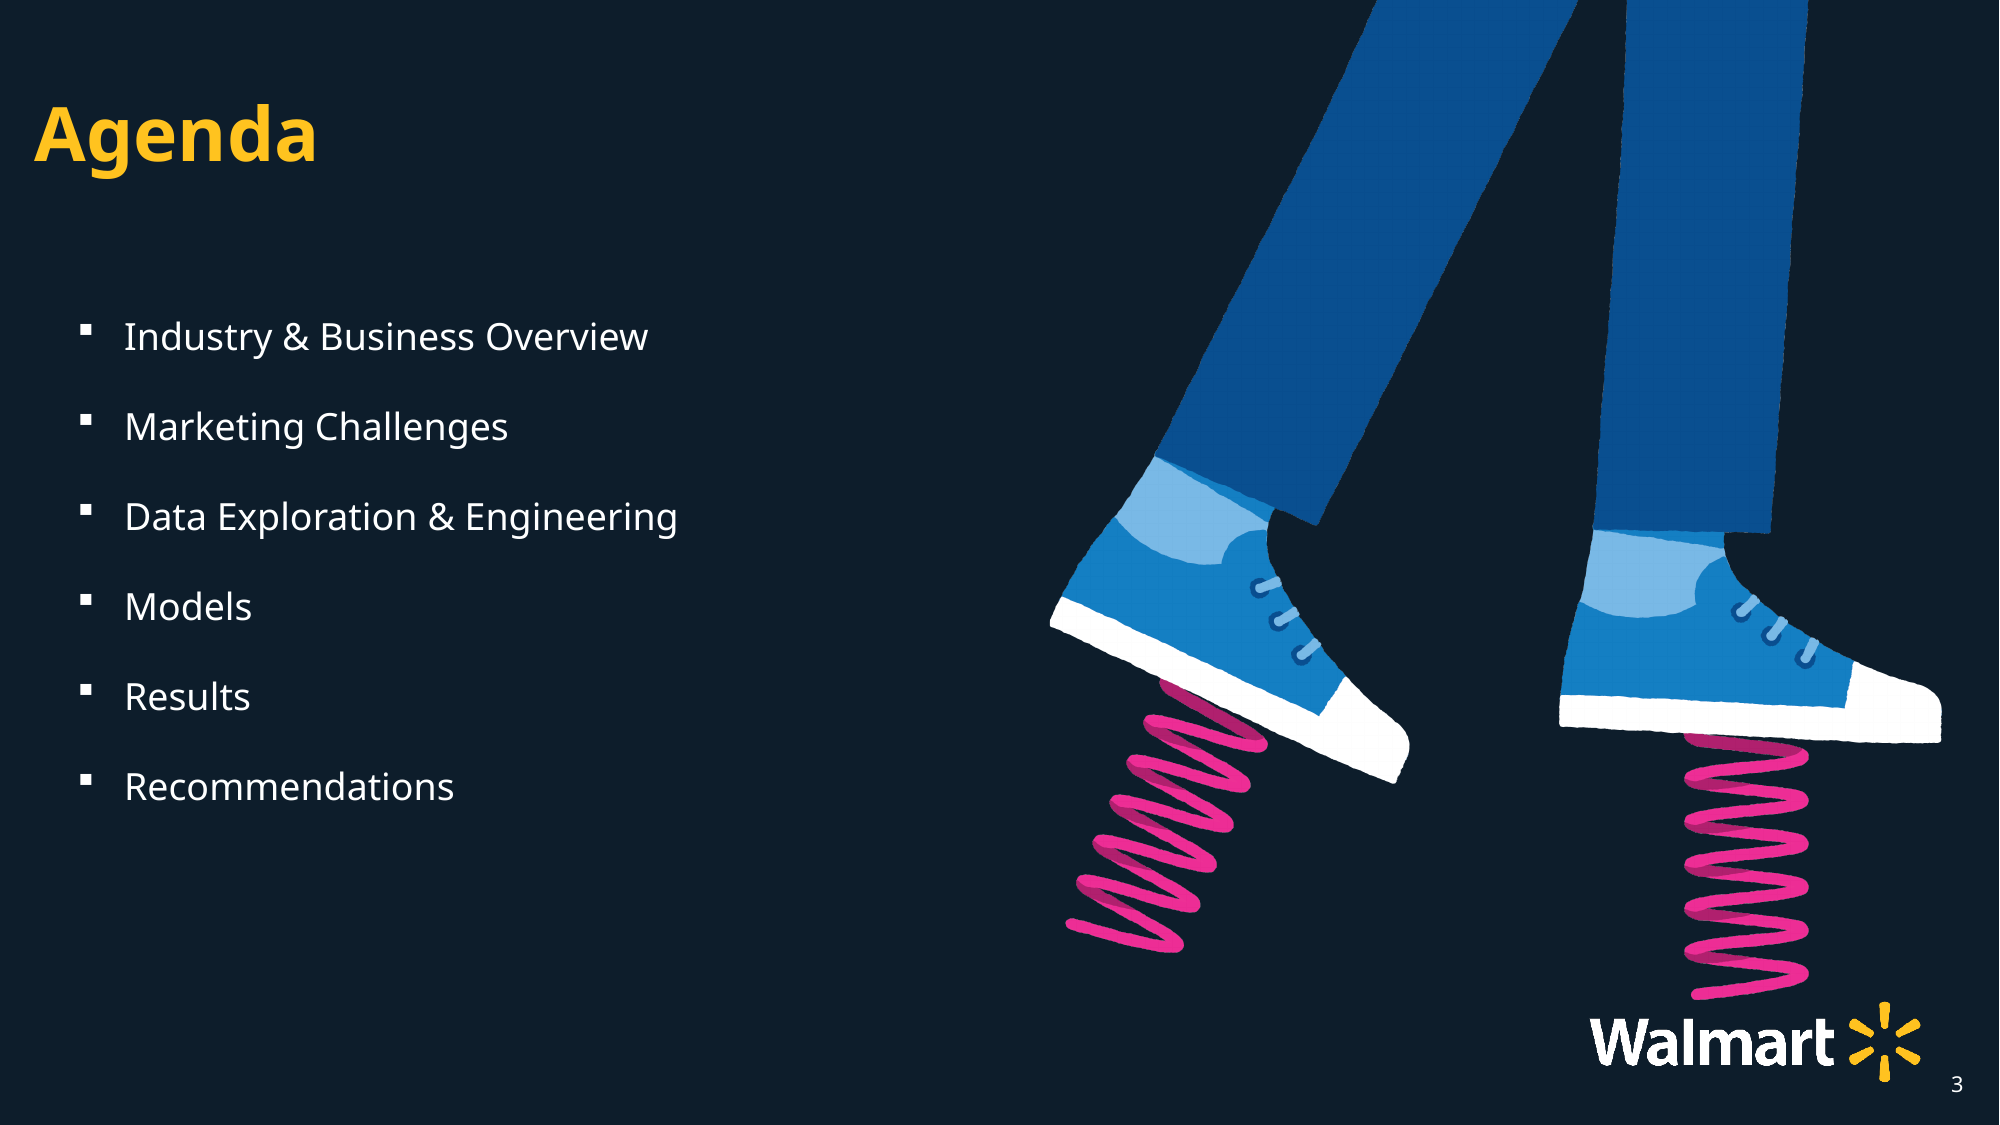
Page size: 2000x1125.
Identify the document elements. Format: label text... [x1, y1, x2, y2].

picture [1049, 0, 1947, 1109]
text_box Industry & Business Overview​ Marketing Challenges Data Exploration​ & Engineering Models​ Results Recommendations [62, 124, 1062, 905]
text_box Agenda [19, 37, 997, 225]
text_box 3 [1951, 1063, 1979, 1105]
